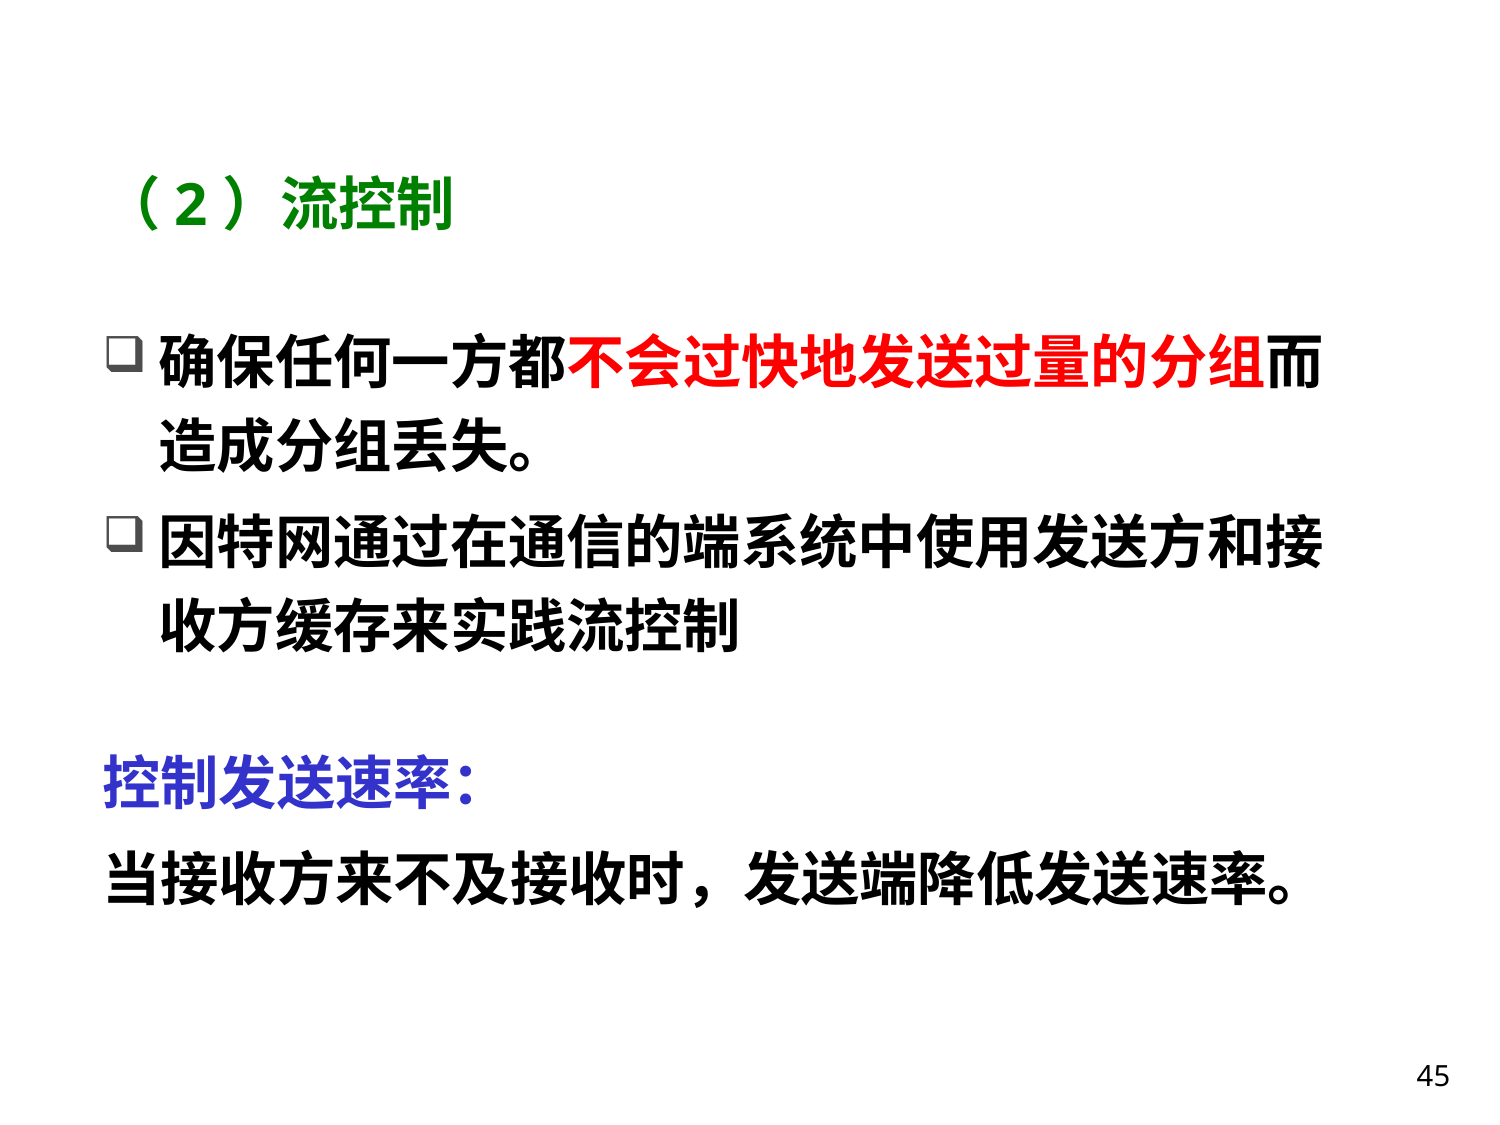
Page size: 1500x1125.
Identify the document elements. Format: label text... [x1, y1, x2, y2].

title （2）流控制 [87, 133, 1363, 271]
list 确保任何一方都不会过快地发送过量的分组而造成分组丢失。 因特网通过在通信的端系统中使用发送方和接收方缓存来实践流控制 控制发送速率： 当接收方来不及接收时，发送端降低发送速率。 [87, 304, 1394, 1025]
slide_number 45 [1362, 1050, 1466, 1125]
